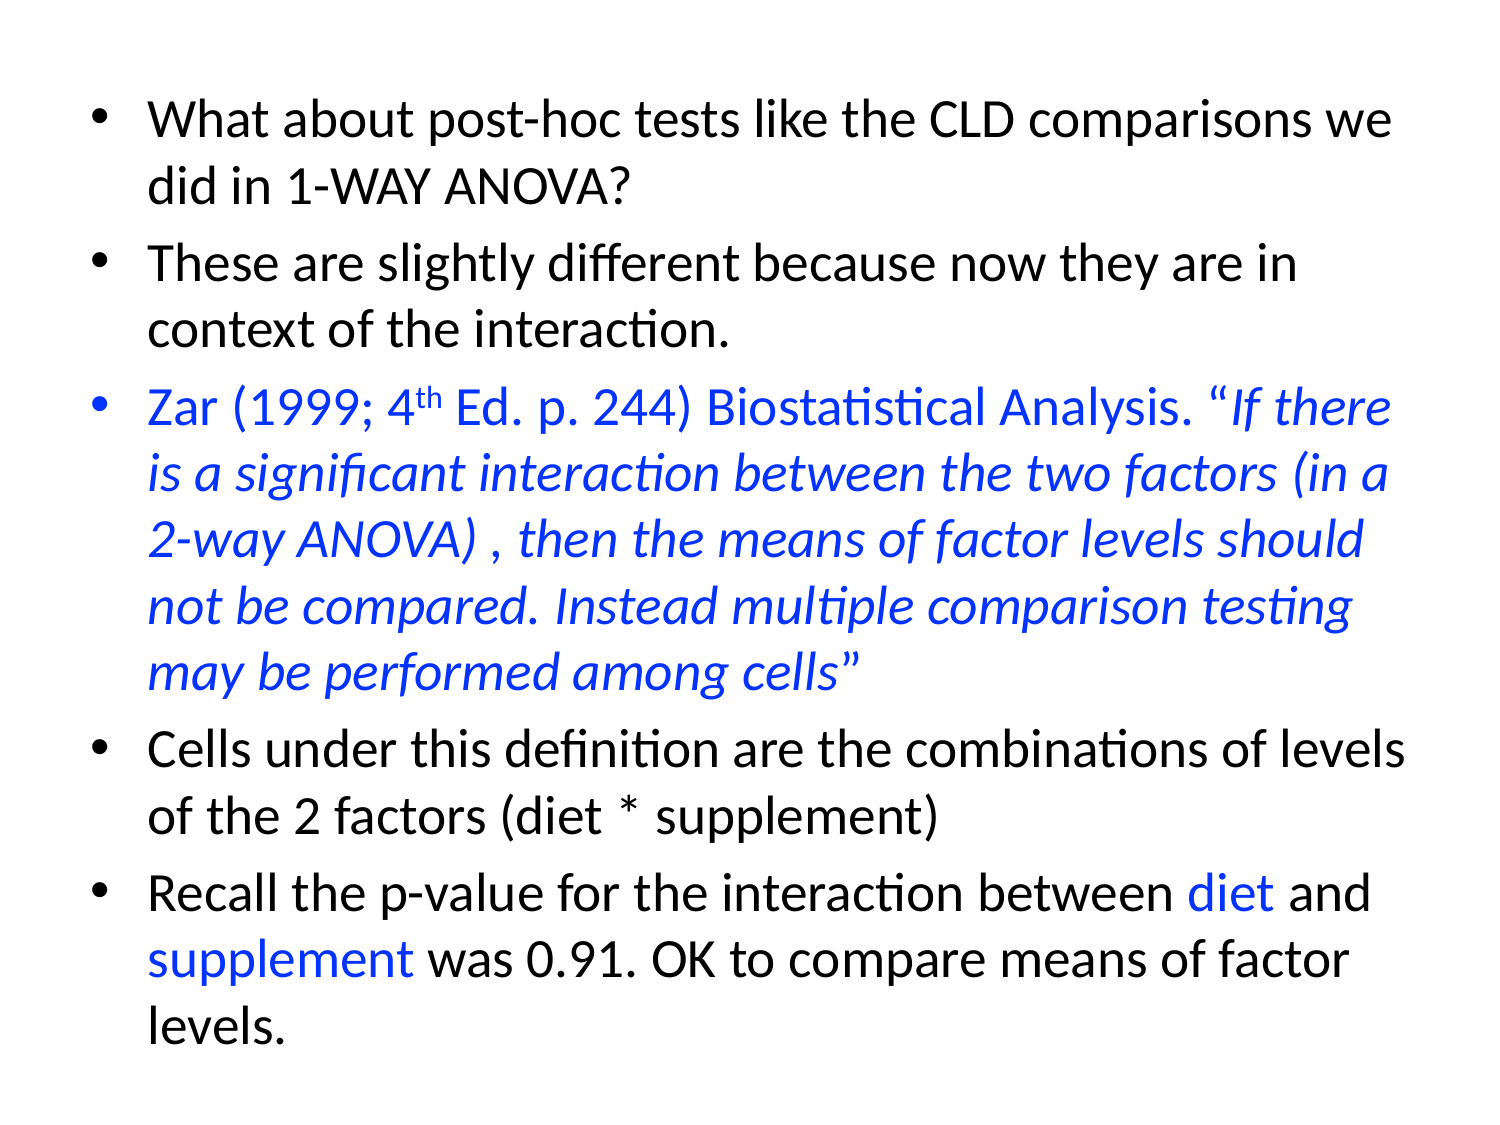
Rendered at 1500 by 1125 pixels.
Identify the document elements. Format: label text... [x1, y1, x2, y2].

list What about post-hoc tests like the CLD comparisons we did in 1-WAY ANOVA? These are slightly different because now they are in context of the interaction. Zar (1999; 4th Ed. p. 244) Biostatistical Analysis. “If there is a significant interaction between the two factors (in a 2-way ANOVA) , then the means of factor levels should not be compared. Instead multiple comparison testing may be performed among cells” Cells under this definition are the combinations of levels of the 2 factors (diet * supplement) Recall the p-value for the interaction between diet and supplement was 0.91. OK to compare means of factor levels. [75, 75, 1425, 1075]
